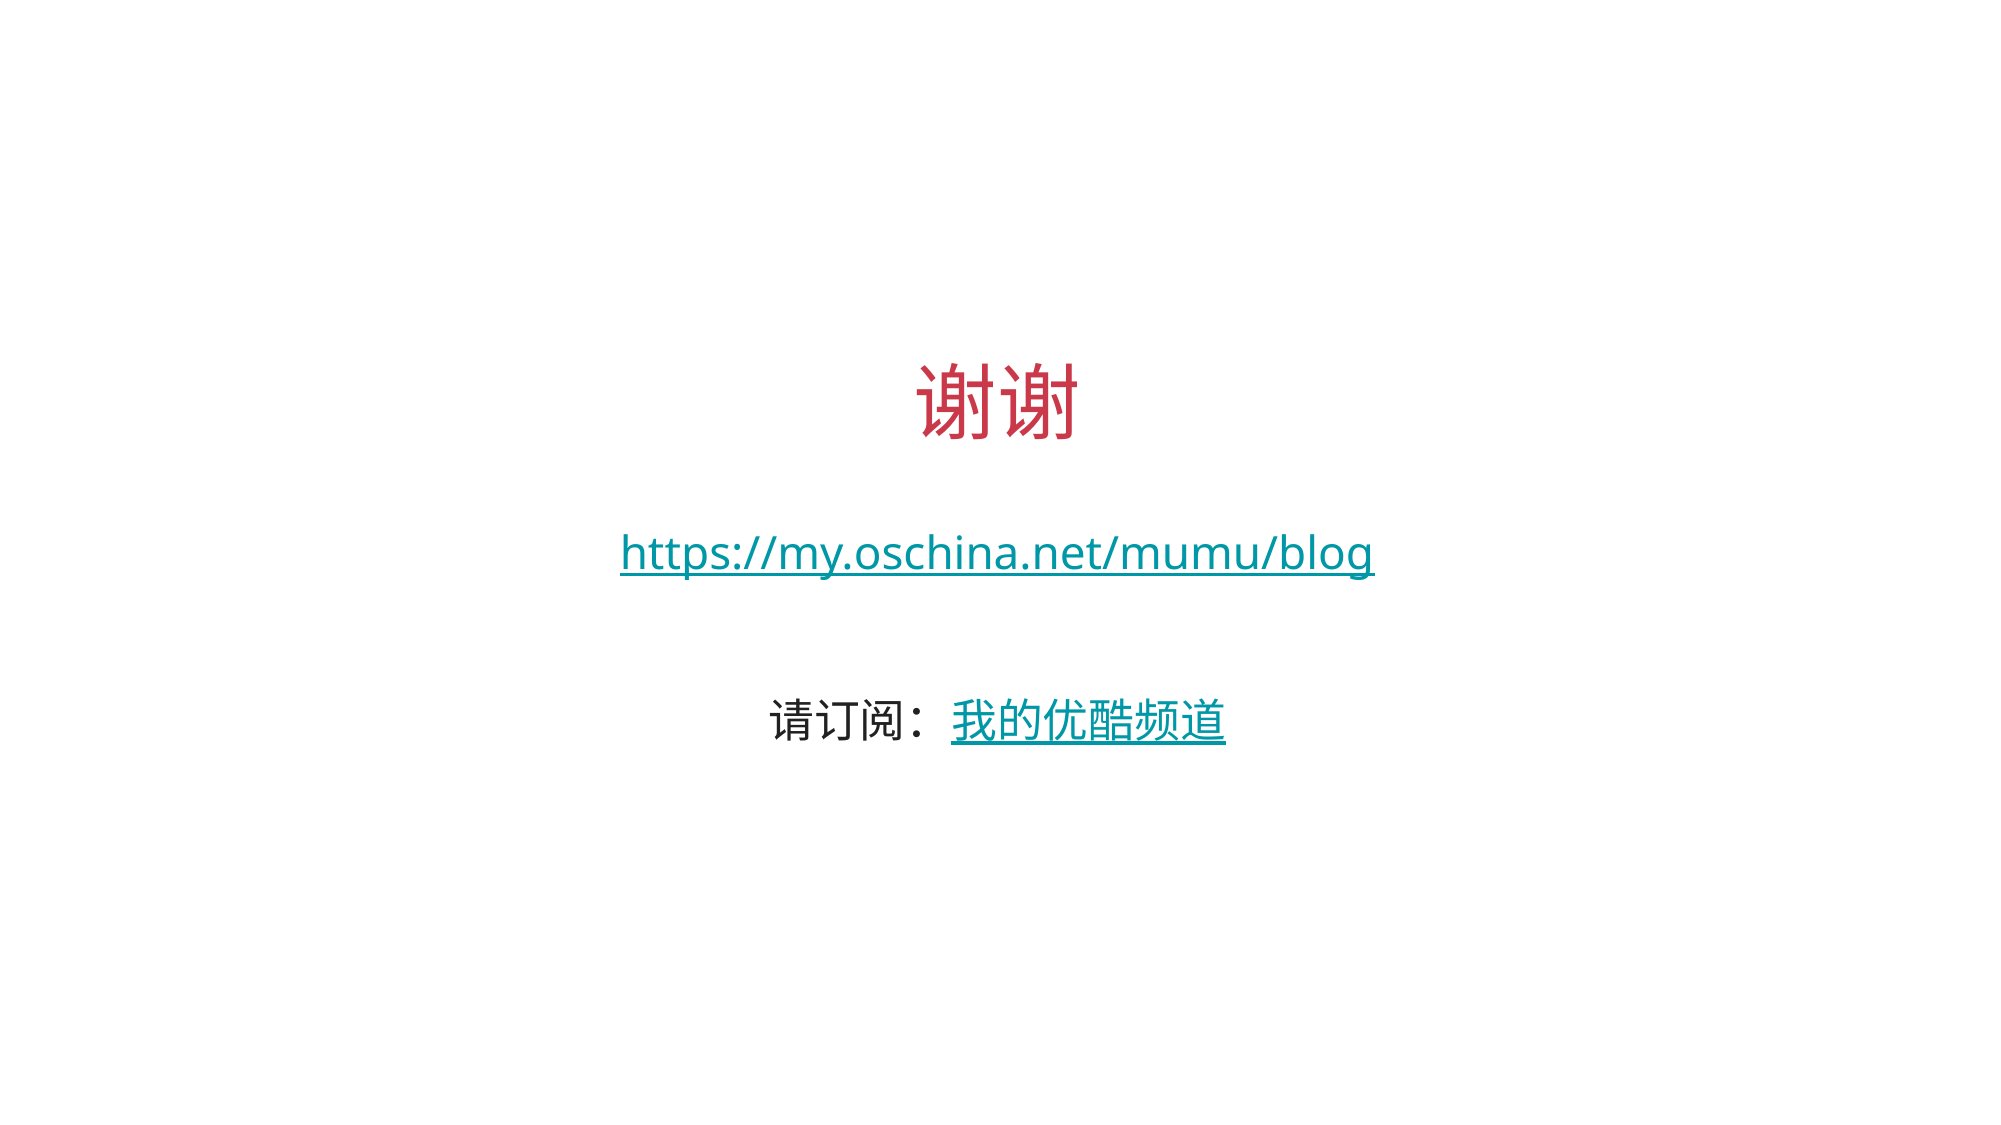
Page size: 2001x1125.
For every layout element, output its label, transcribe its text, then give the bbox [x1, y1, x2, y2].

text_box https://my.oschina.net/mumu/blog [86, 493, 1909, 616]
text_box 请订阅：我的优酷频道 [86, 664, 1909, 787]
text_box 谢谢 [86, 280, 1909, 471]
